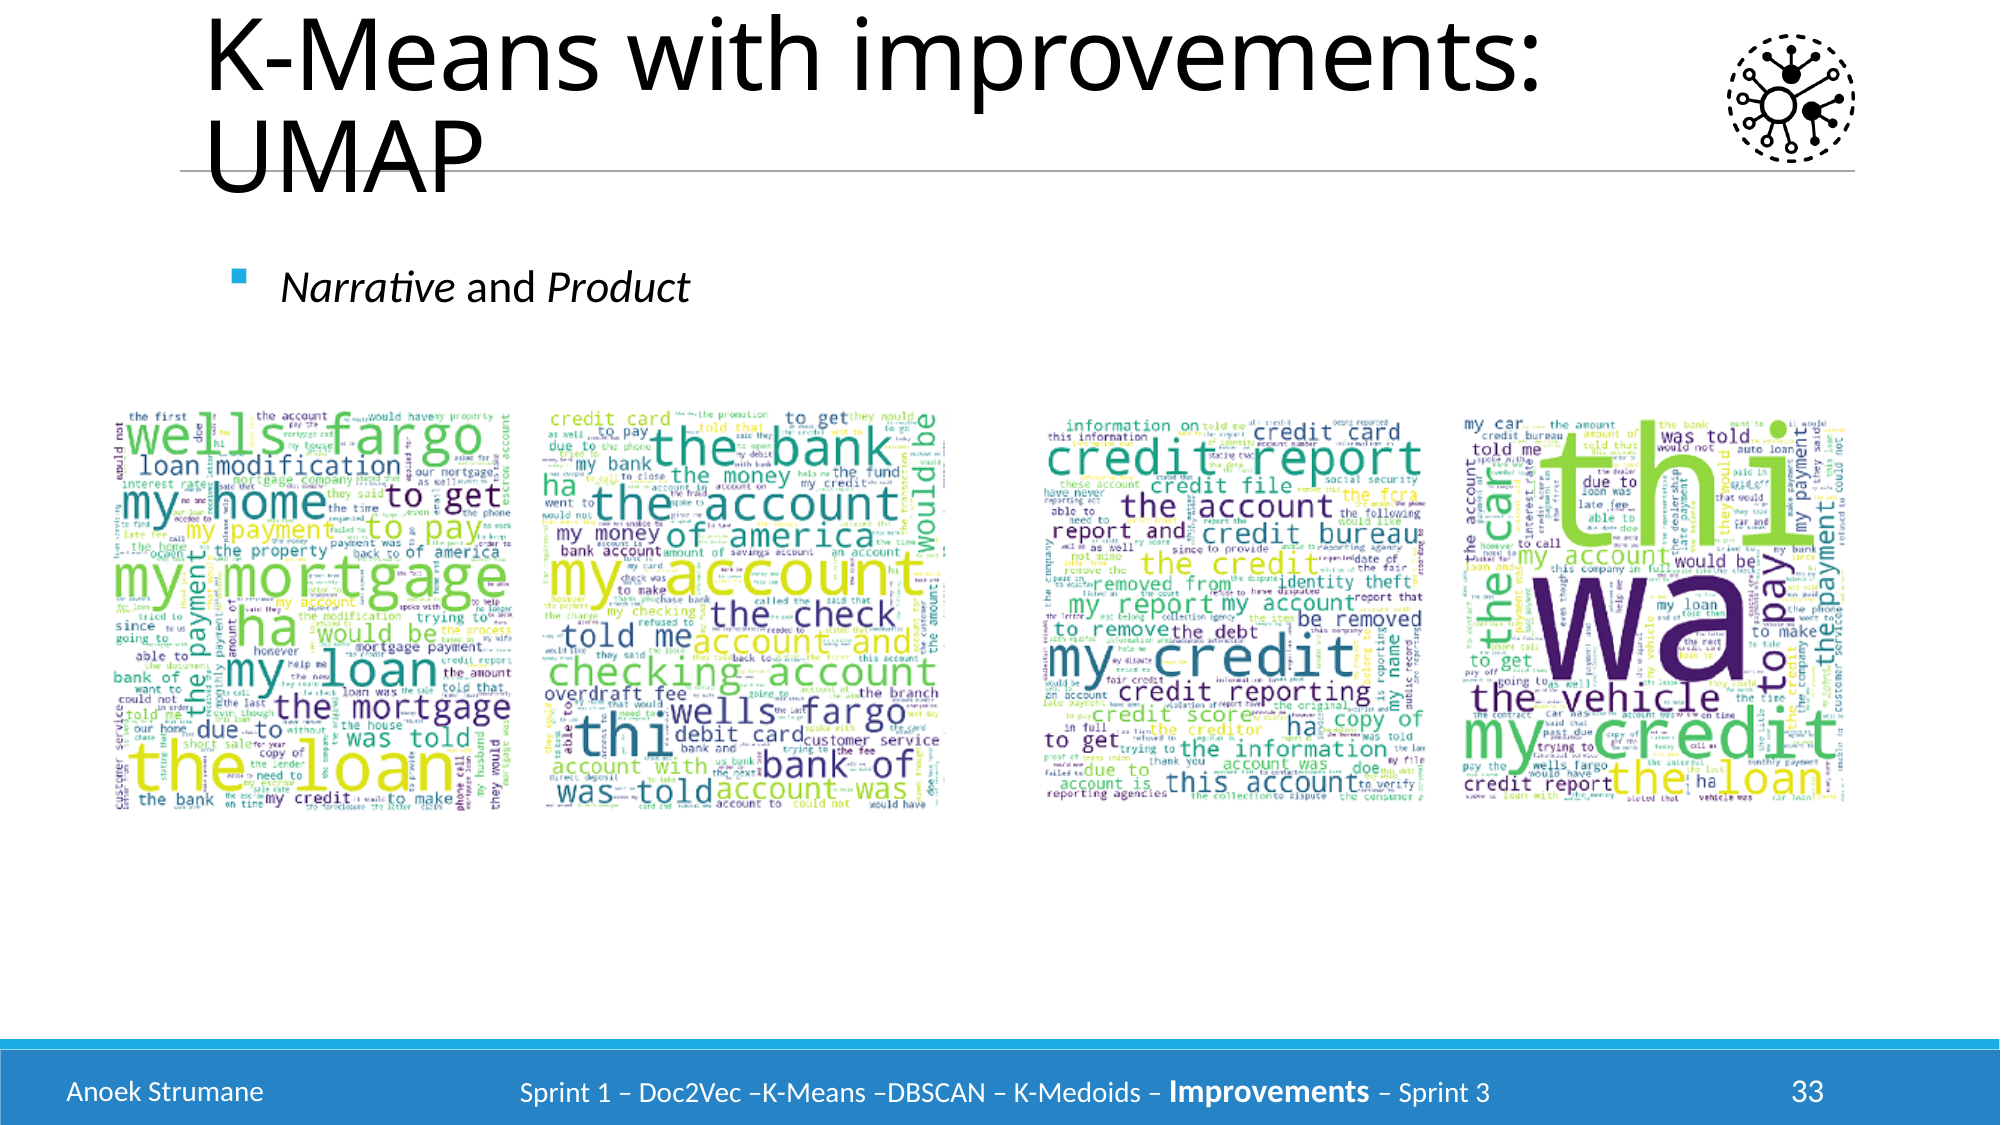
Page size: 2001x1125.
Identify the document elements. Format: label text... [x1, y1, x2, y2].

picture [1030, 405, 1856, 816]
slide_number Anoek Strumane [51, 1059, 359, 1120]
picture [1726, 33, 1856, 163]
footer Sprint 1 – Doc2Vec –K-Means –DBSCAN – K-Medoids – Improvements – Sprint 3 [359, 1059, 1651, 1120]
picture [105, 405, 958, 815]
text_box [179, 47, 1724, 170]
text_box Narrative and Product [179, 233, 1830, 963]
slide_number 33 [1741, 1059, 1840, 1120]
